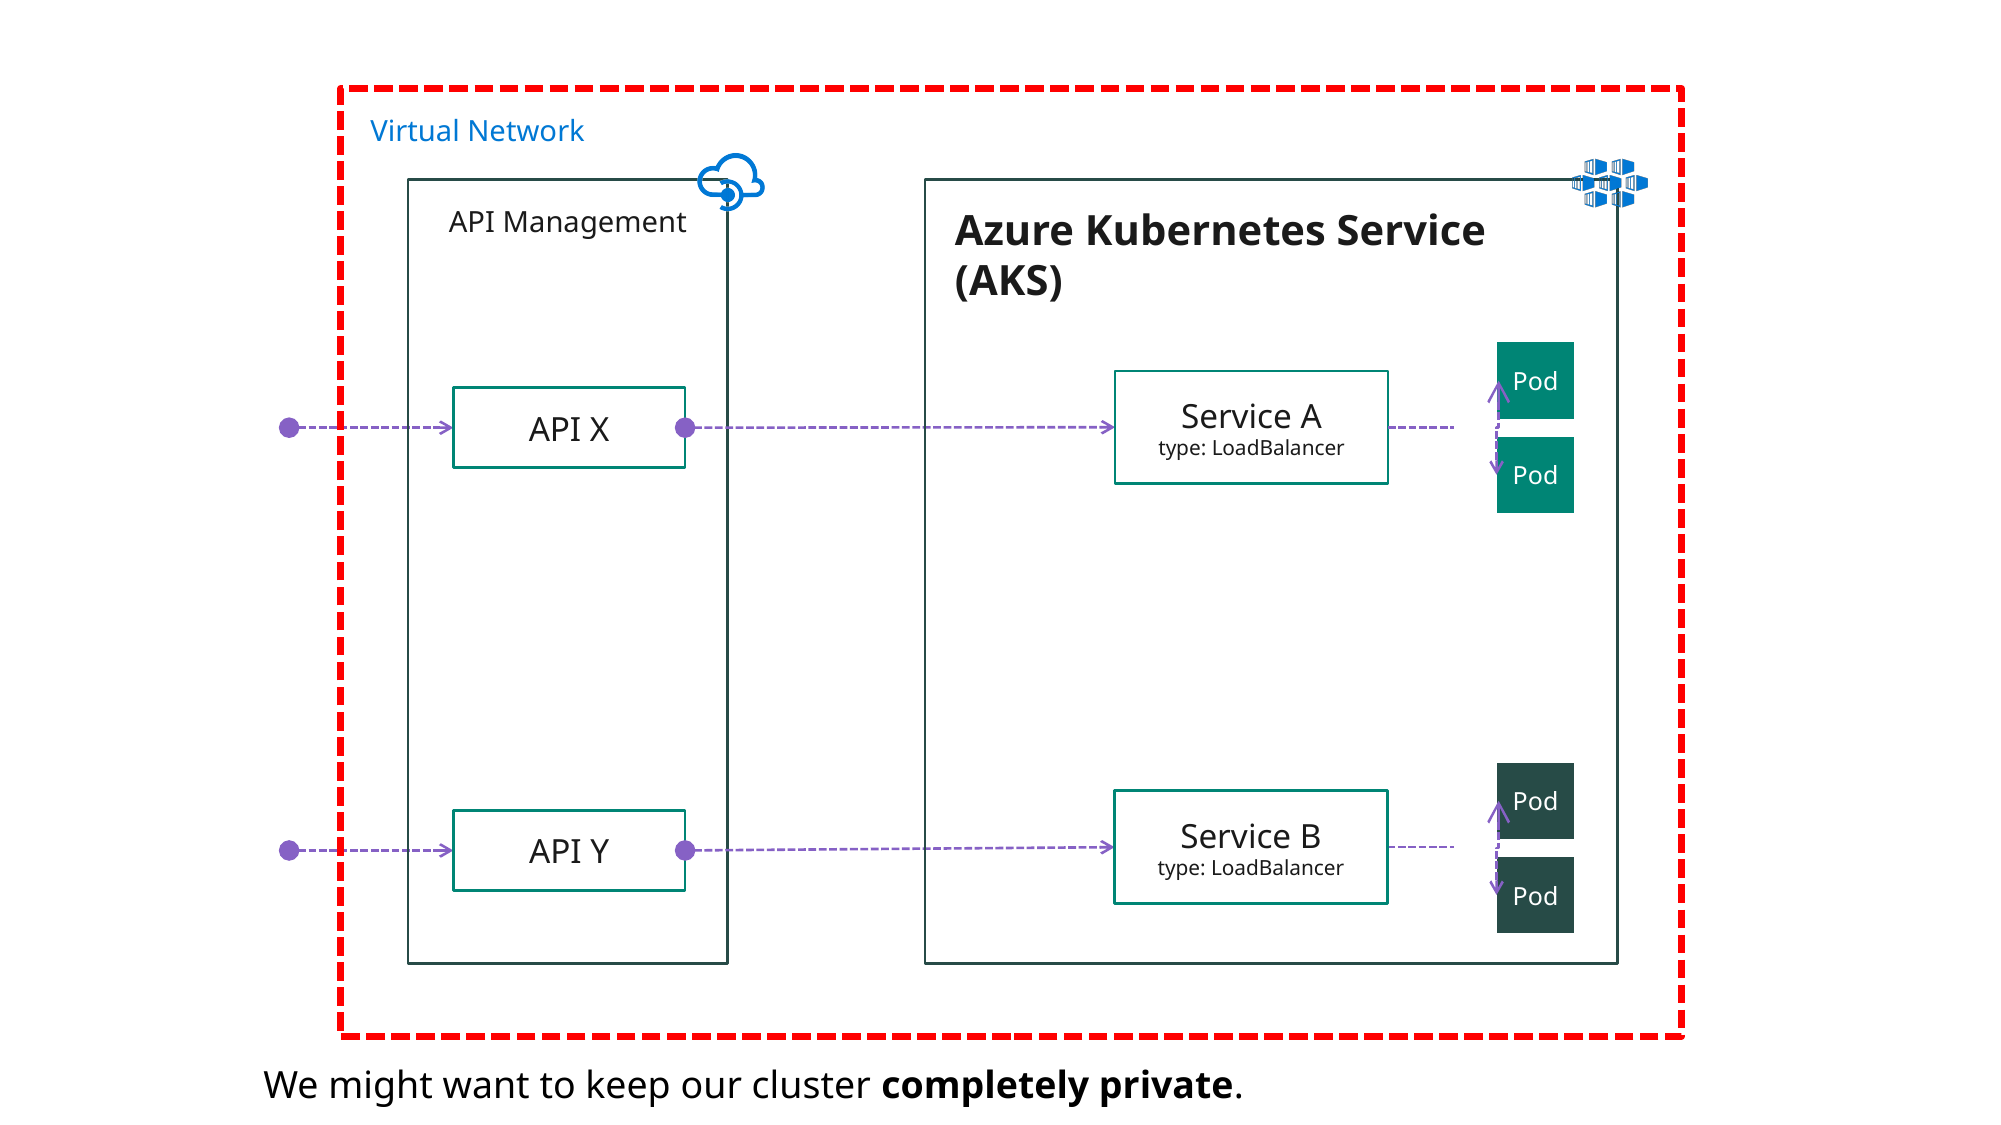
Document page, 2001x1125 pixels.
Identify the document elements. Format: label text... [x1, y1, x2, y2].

text_box We might want to keep our cluster completely private. [248, 1053, 1269, 1114]
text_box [340, 88, 1712, 1037]
